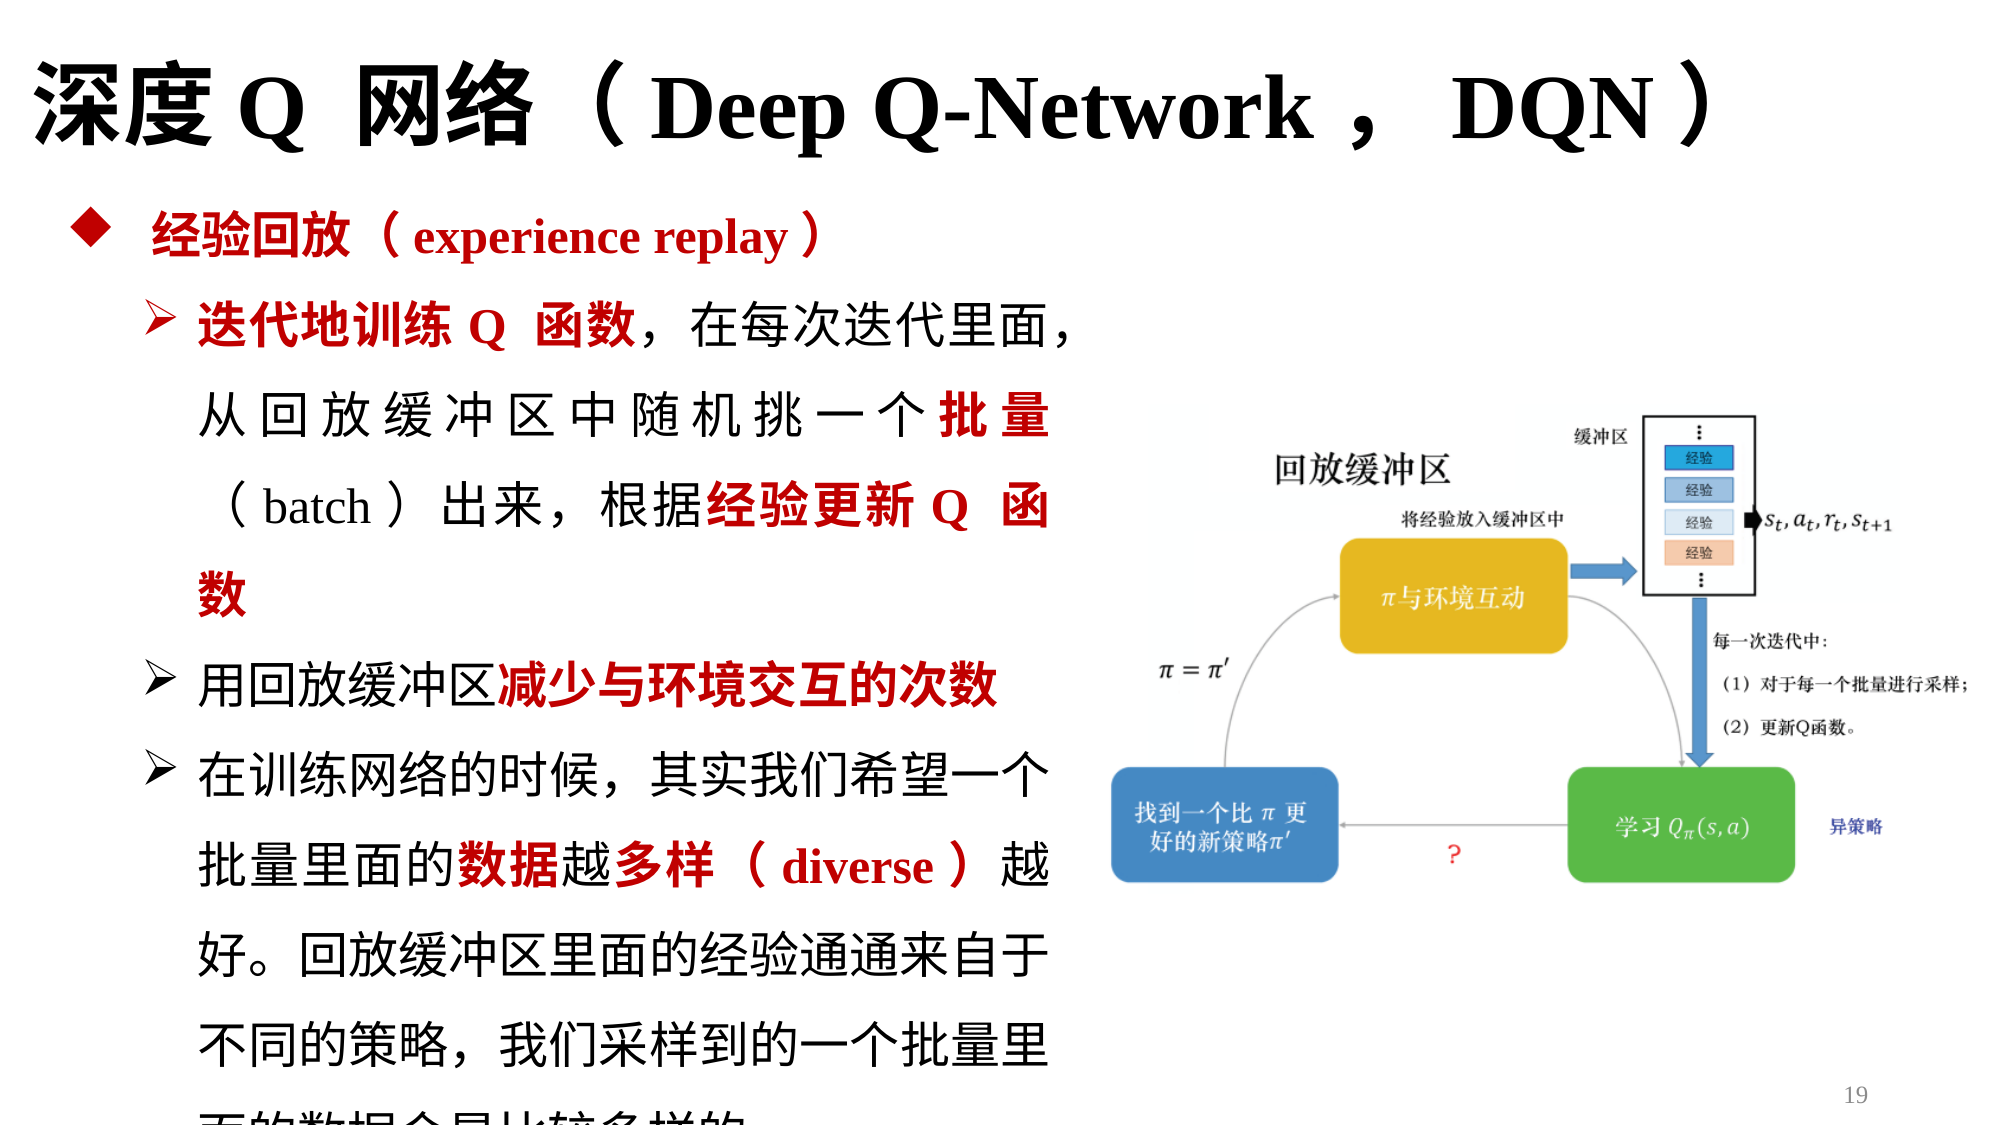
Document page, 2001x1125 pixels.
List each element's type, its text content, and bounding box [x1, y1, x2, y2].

text_box 经验回放（experience replay） 迭代地训练Q 函数，在每次迭代里面，从回放缓冲区中随机挑一个批量（batch）出来，根据经验更新Q 函数 用回放缓冲区减少与环境交互的次数 在训练网络的时候，其实我们希望一个批量里面的数据越多样（diverse）越好。回放缓冲区里面的经验通通来自于不同的策略，我们采样到的一个批量里面的数据会是比较多样的 [51, 218, 1066, 1049]
picture [1065, 387, 1980, 895]
text_box [1433, 1063, 1884, 1124]
text_box 深度Q 网络（Deep Q-Network，DQN） [16, 0, 1965, 218]
